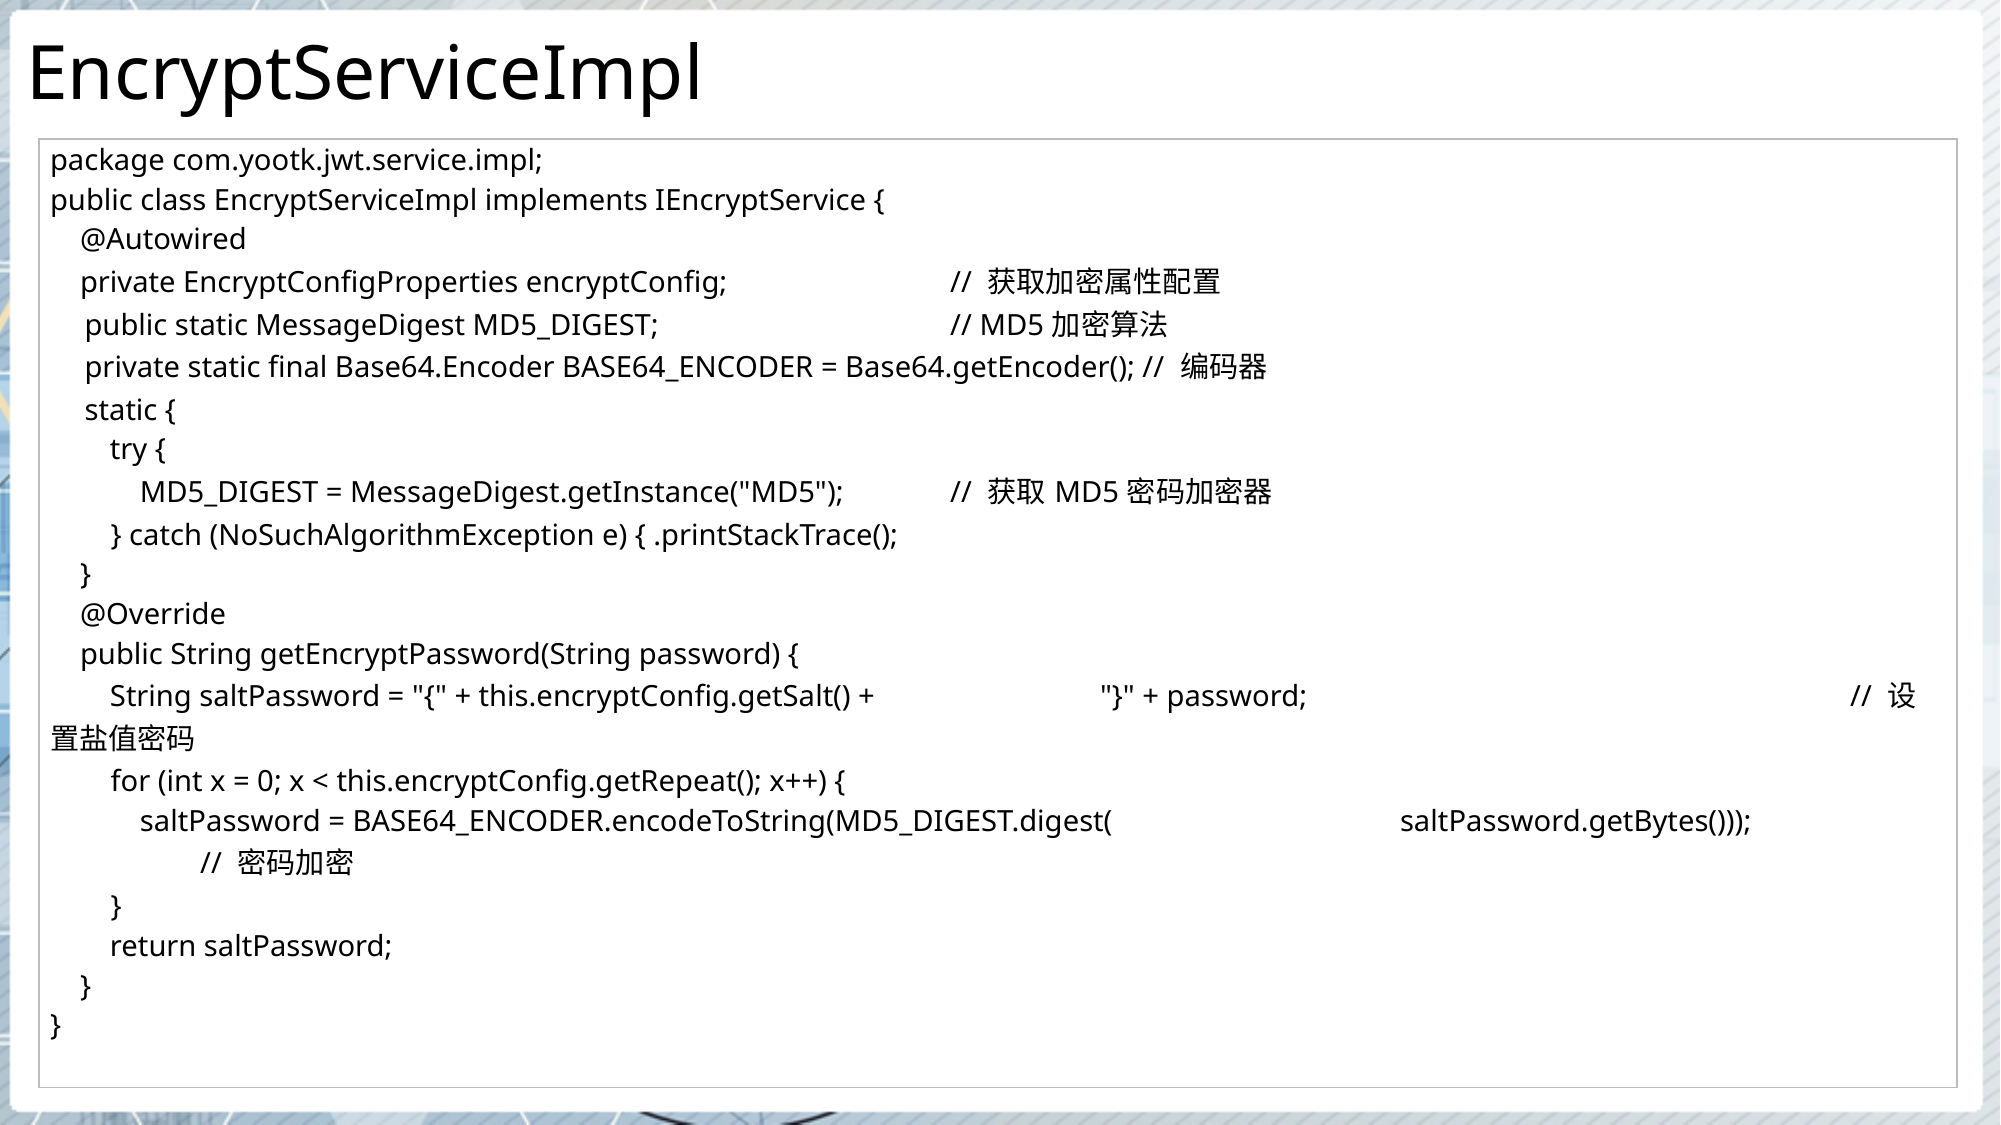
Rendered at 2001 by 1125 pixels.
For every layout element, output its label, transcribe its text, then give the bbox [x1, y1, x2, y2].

table_header package com.yootk.jwt.service.impl; public class EncryptServiceImpl implements IEncryptService { @Autowired private EncryptConfigProperties encryptConfig; // 获取加密属性配置 public static MessageDigest MD5_DIGEST; // MD5加密算法 private static final Base64.Encoder BASE64_ENCODER = Base64.getEncoder(); // 编码器 static { try { MD5_DIGEST = MessageDigest.getInstance("MD5"); // 获取MD5密码加密器 } catch (NoSuchAlgorithmException e) { .printStackTrace(); } @Override public String getEncryptPassword(String password) { String saltPassword = "{" + this.encryptConfig.getSalt() + "}" + password; // 设置盐值密码 for (int x = 0; x < this.encryptConfig.getRepeat(); x++) { saltPassword = BASE64_ENCODER.encodeToString(MD5_DIGEST.digest( saltPassword.getBytes())); // 密码加密 } return saltPassword; } } [40, 140, 1956, 1087]
picture [0, 0, 2000, 1125]
title EncryptServiceImpl [11, 11, 1983, 140]
